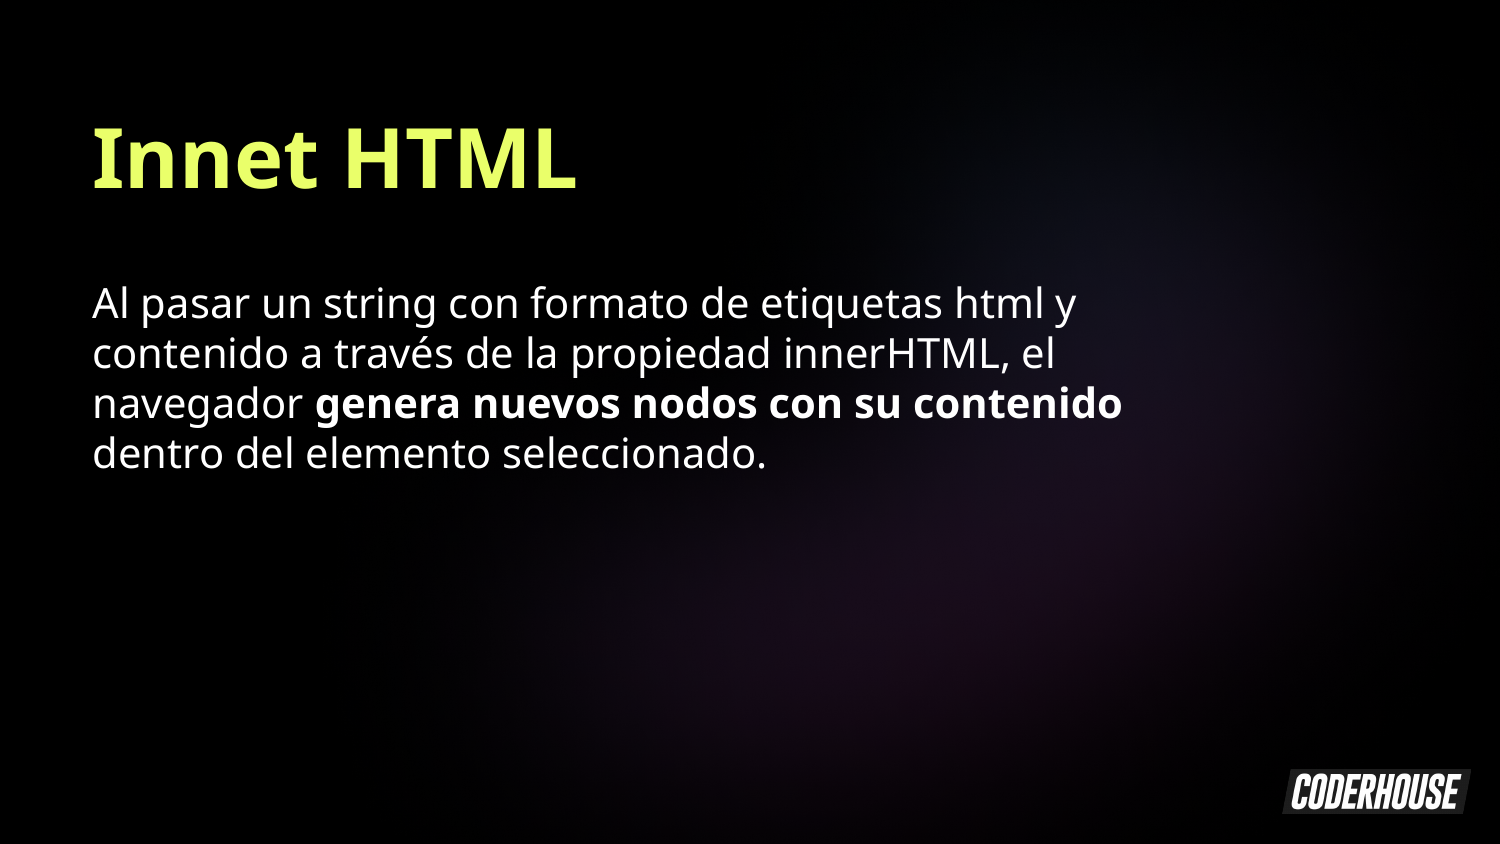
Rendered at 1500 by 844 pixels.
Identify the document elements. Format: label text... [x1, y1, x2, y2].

text_box Innet HTML [77, 101, 1414, 222]
picture [0, 0, 1500, 844]
text_box Al pasar un string con formato de etiquetas html y contenido a través de la propiedad innerHTML, el navegador genera nuevos nodos con su contenido dentro del elemento seleccionado. [77, 261, 1267, 492]
